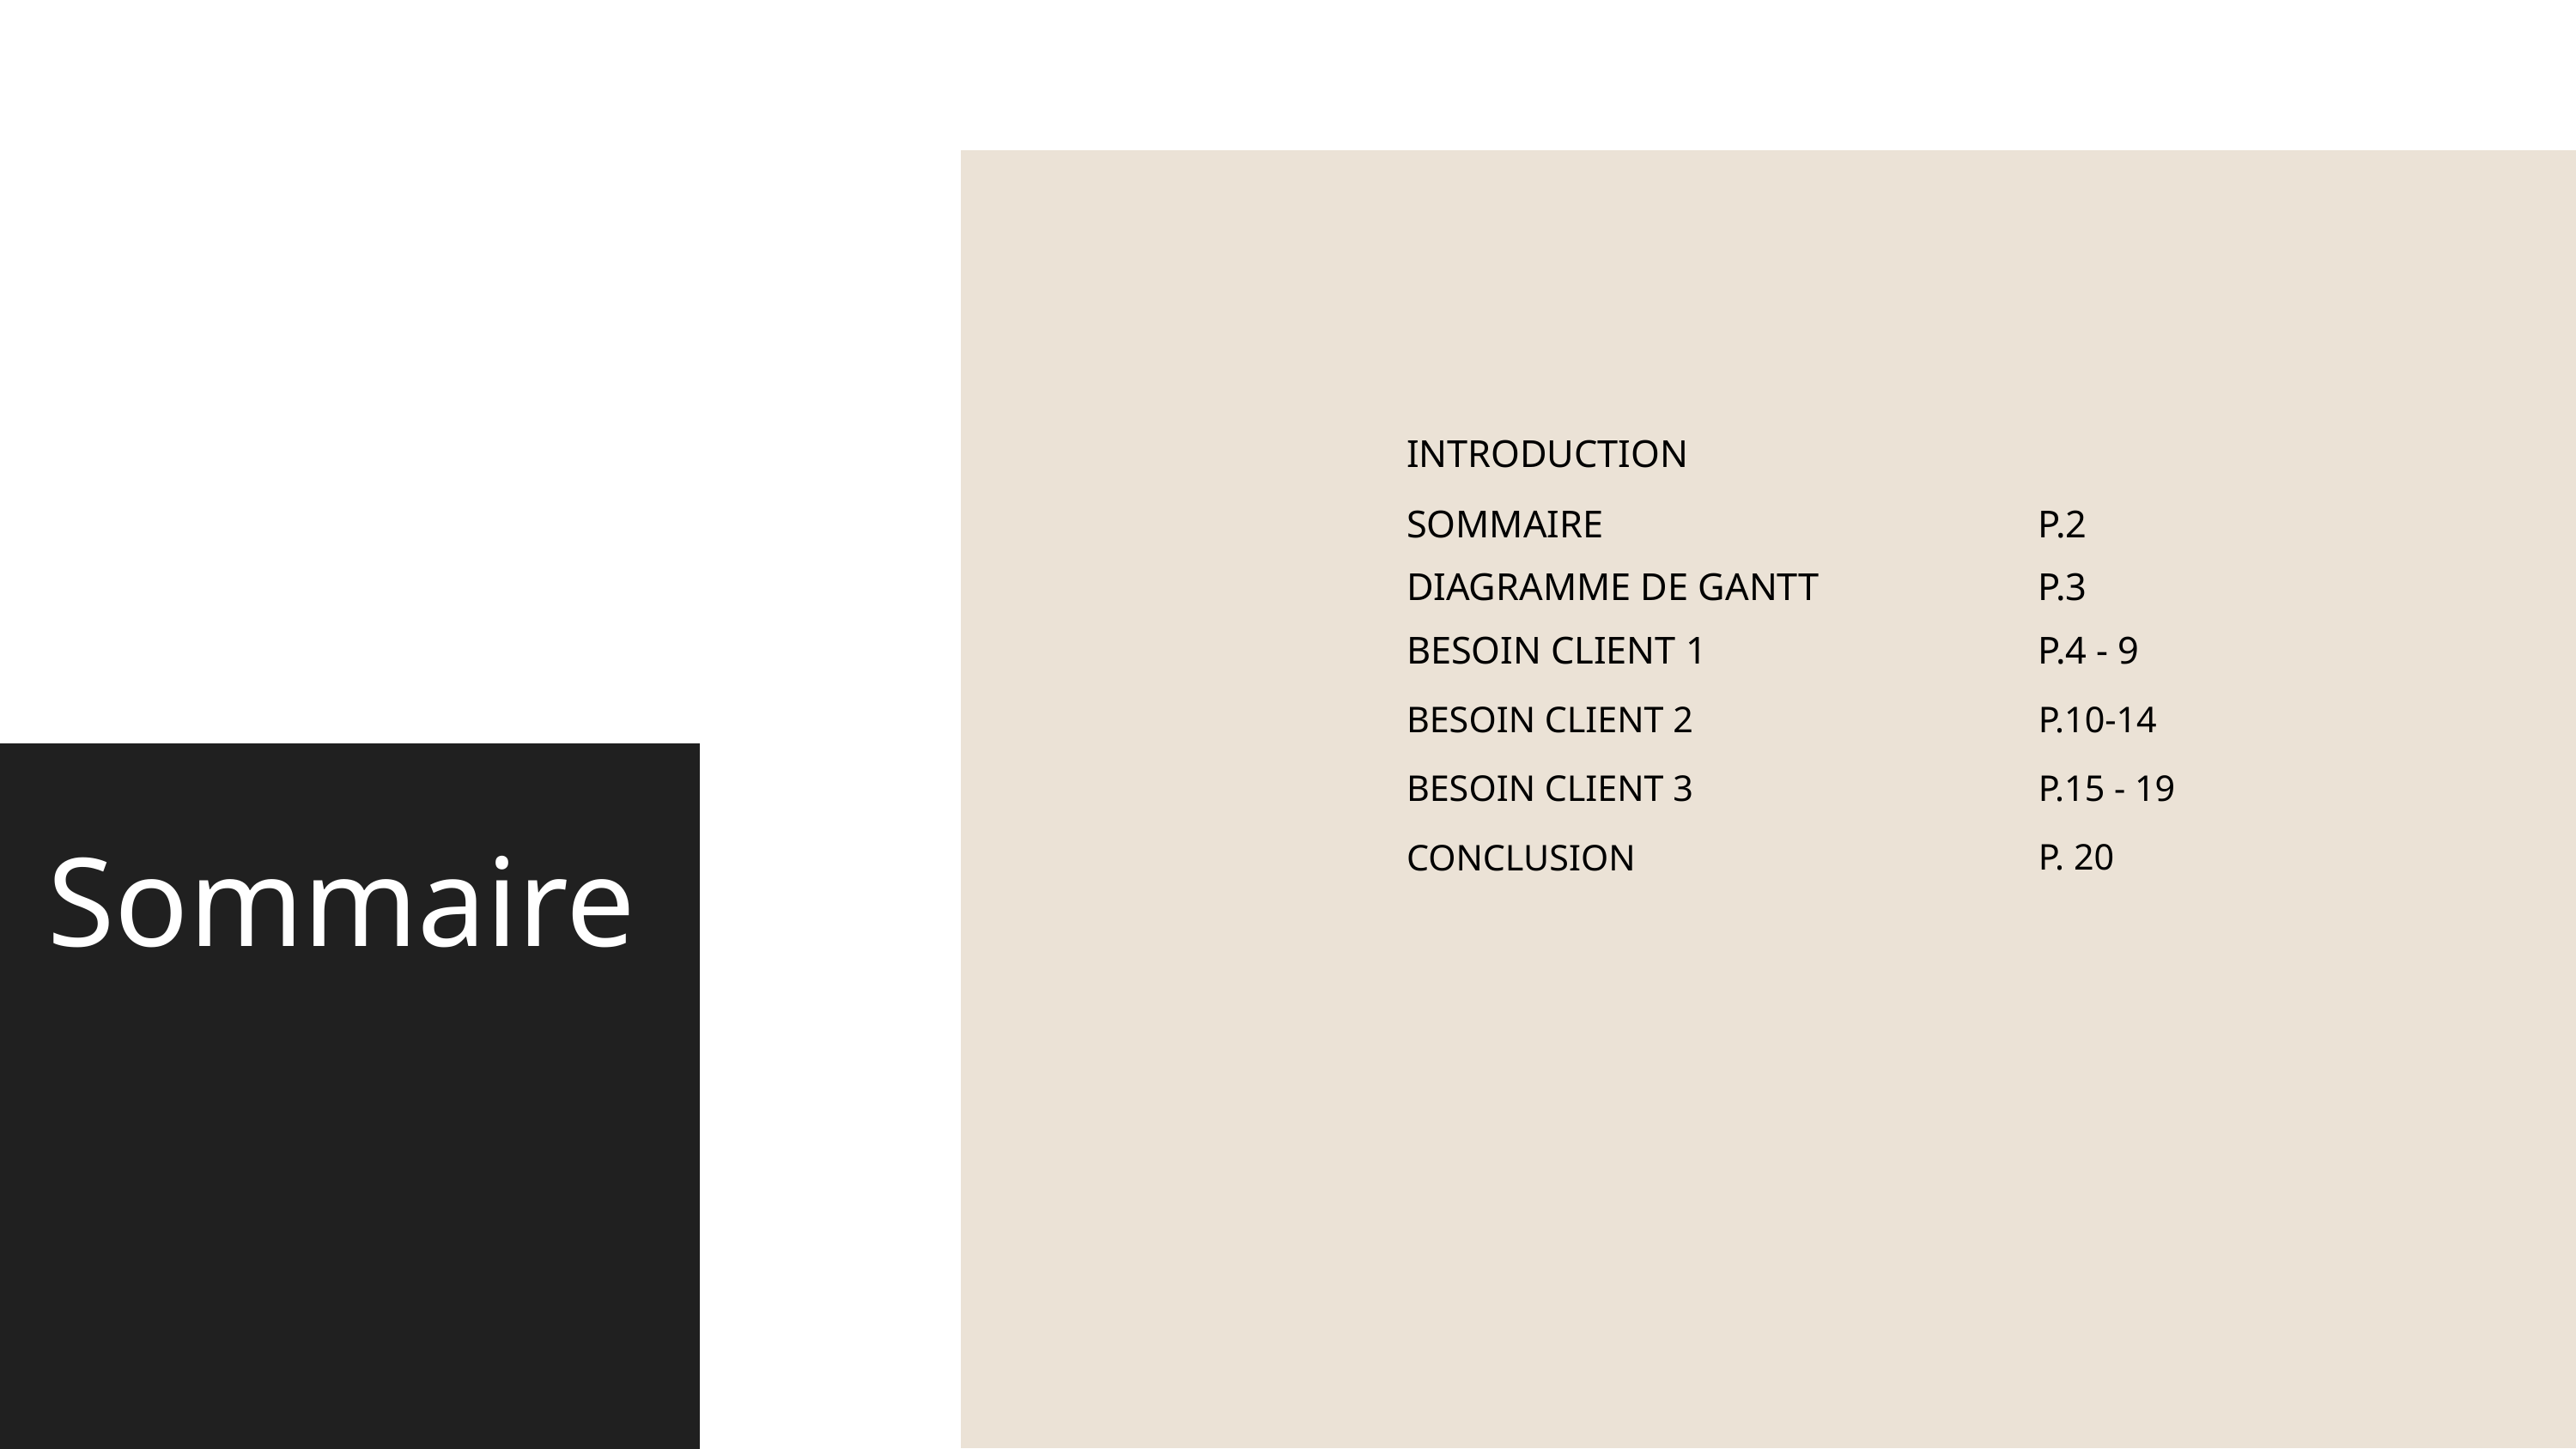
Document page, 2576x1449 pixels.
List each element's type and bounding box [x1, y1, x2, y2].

text_box [0, 743, 700, 1449]
text_box [960, 149, 2576, 1449]
